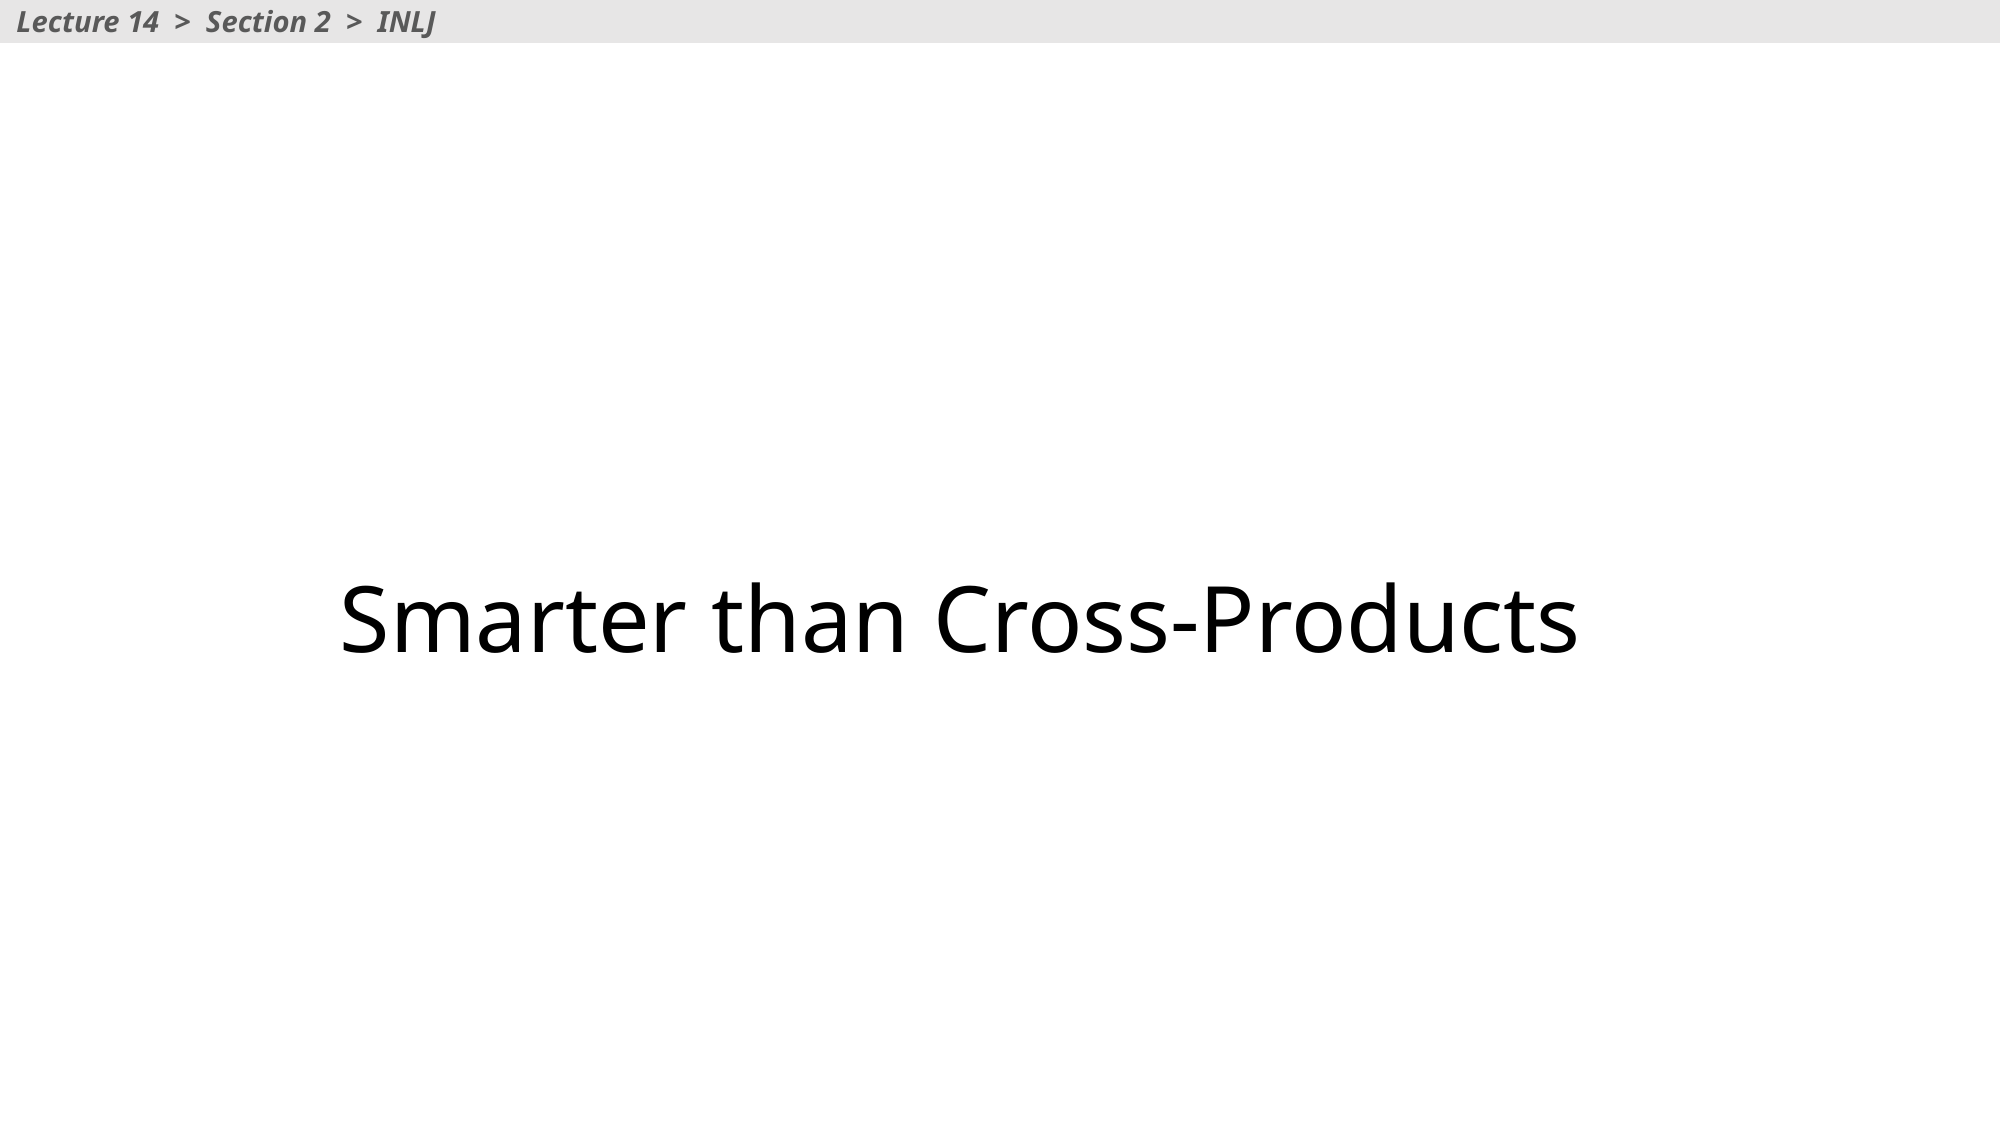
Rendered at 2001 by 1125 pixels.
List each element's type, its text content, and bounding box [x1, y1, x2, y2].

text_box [0, 0, 2000, 47]
title Smarter than Cross-Products [324, 529, 1675, 717]
